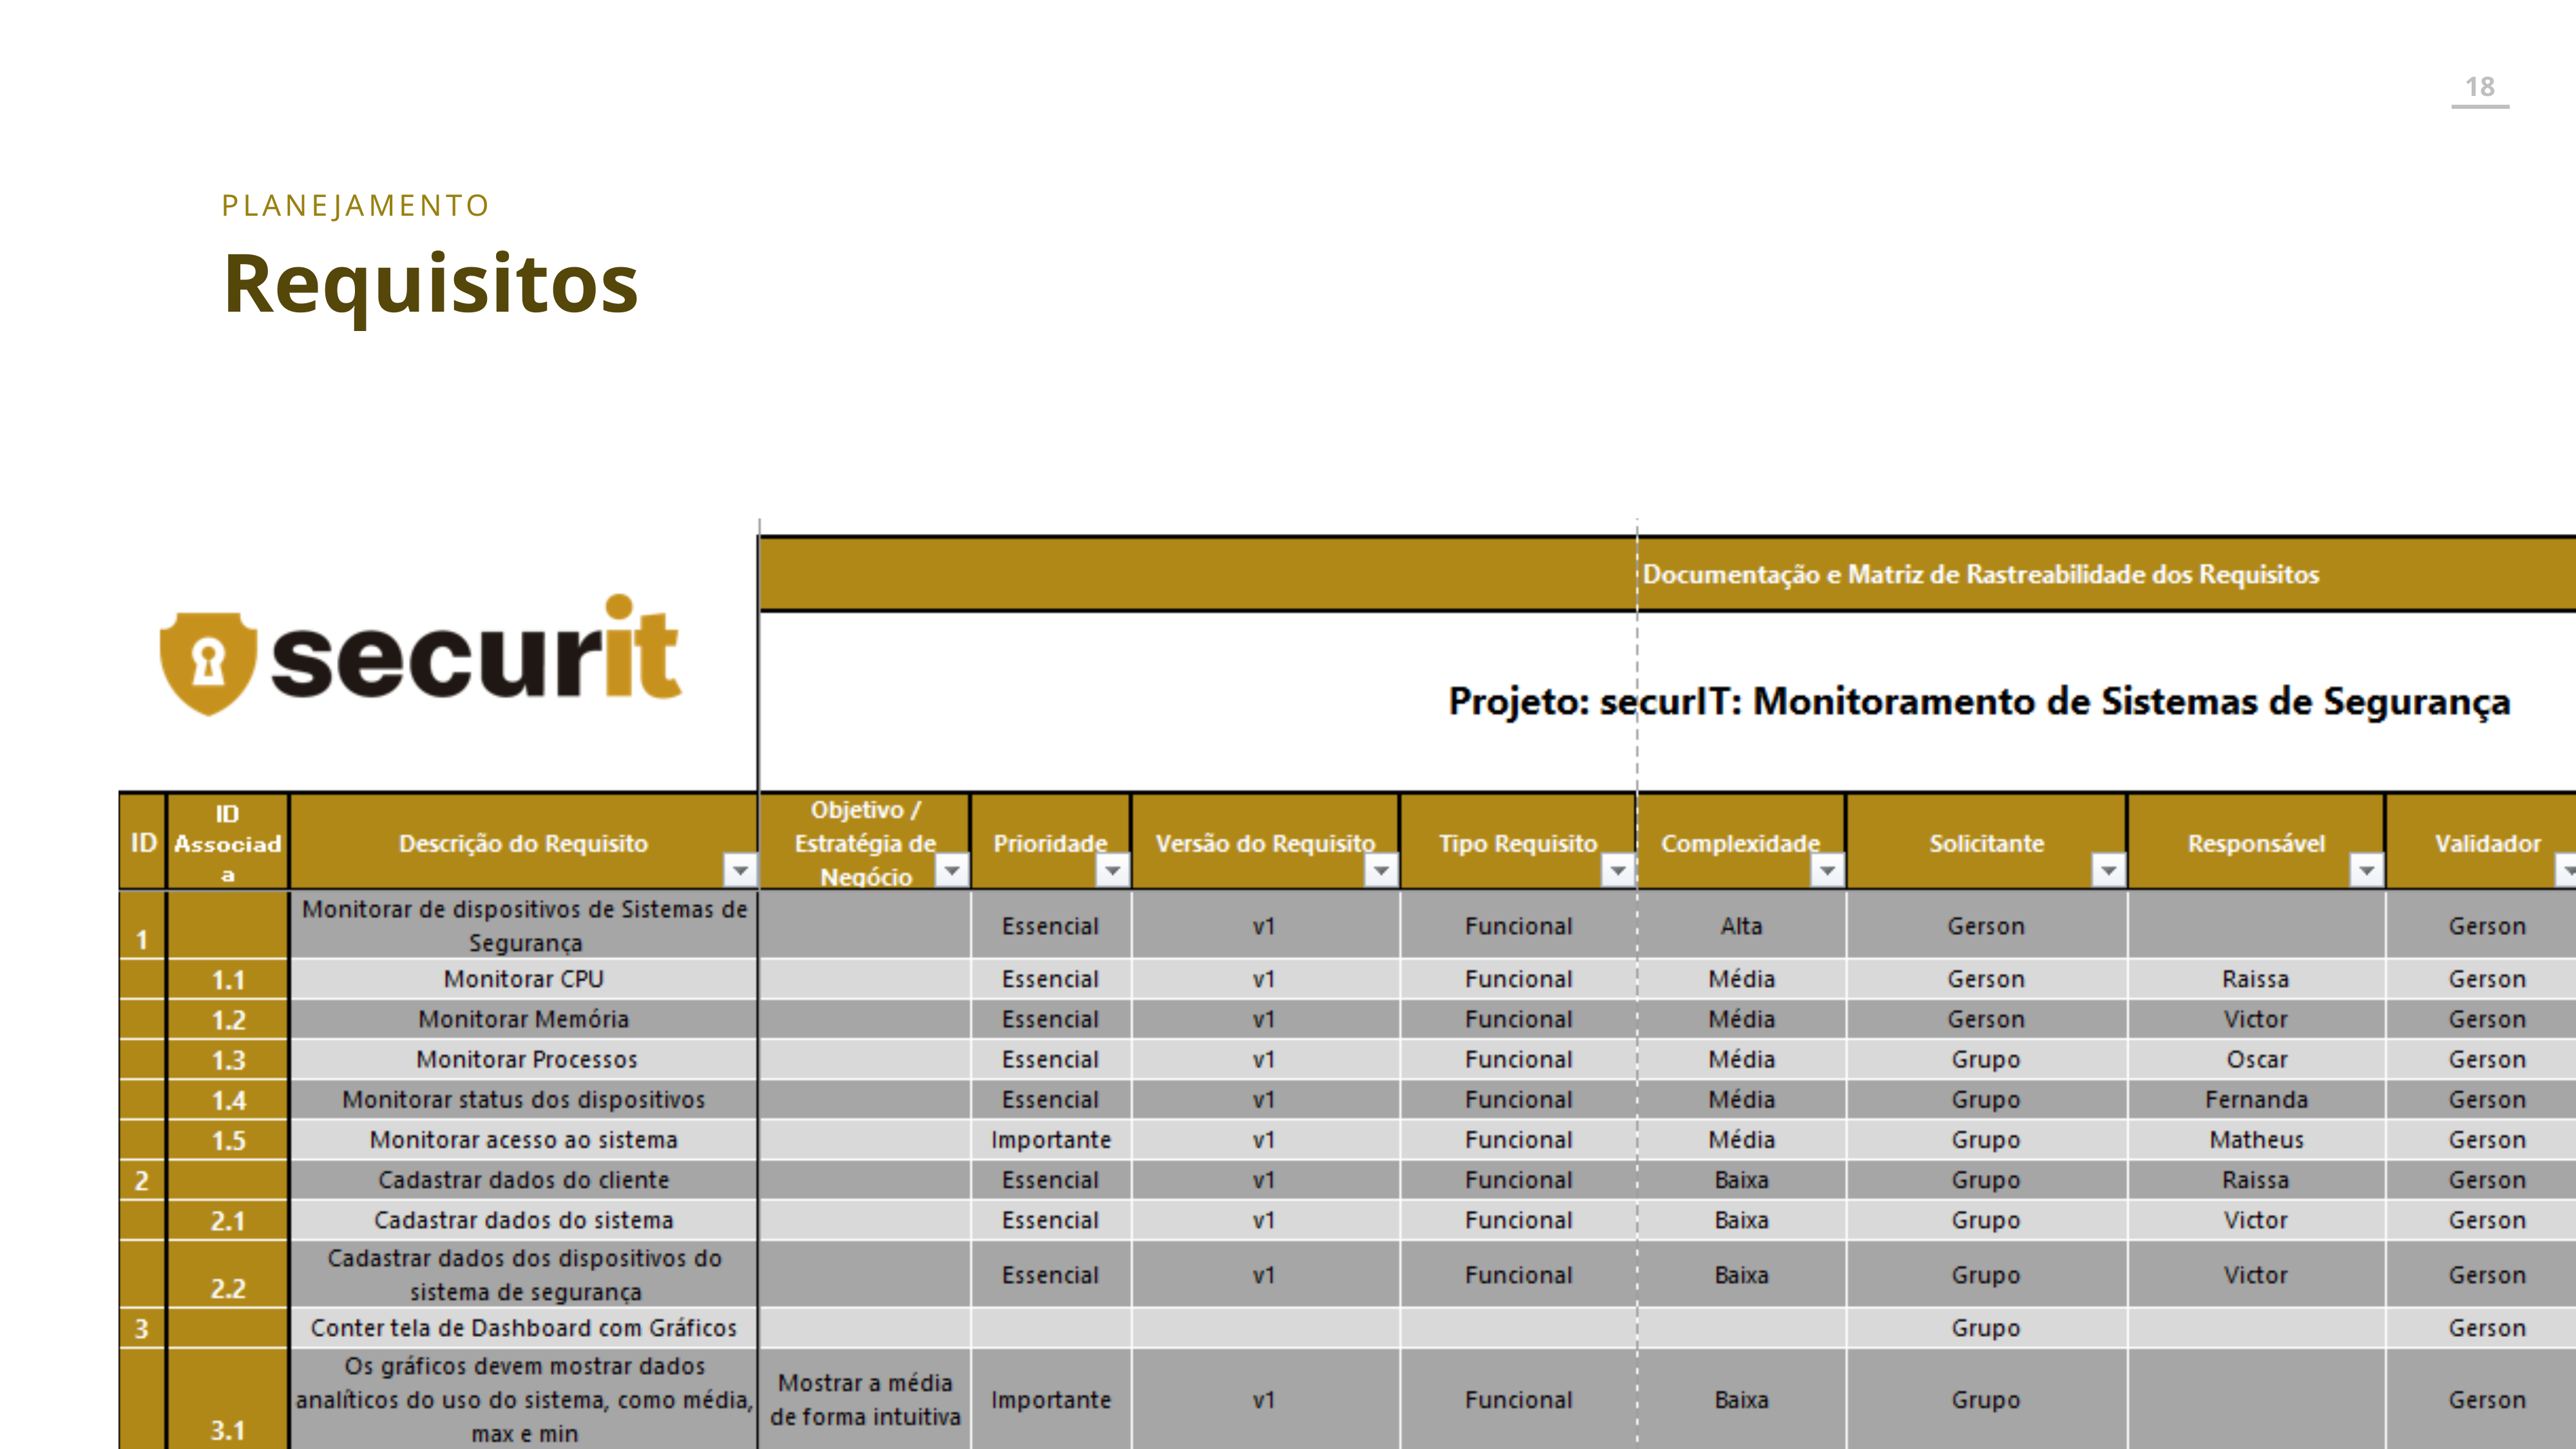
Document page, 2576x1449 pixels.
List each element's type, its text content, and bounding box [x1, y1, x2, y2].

text_box PLANEJAMENTO [211, 181, 507, 227]
text_box Requisitos [211, 226, 707, 333]
picture [119, 518, 2576, 1449]
